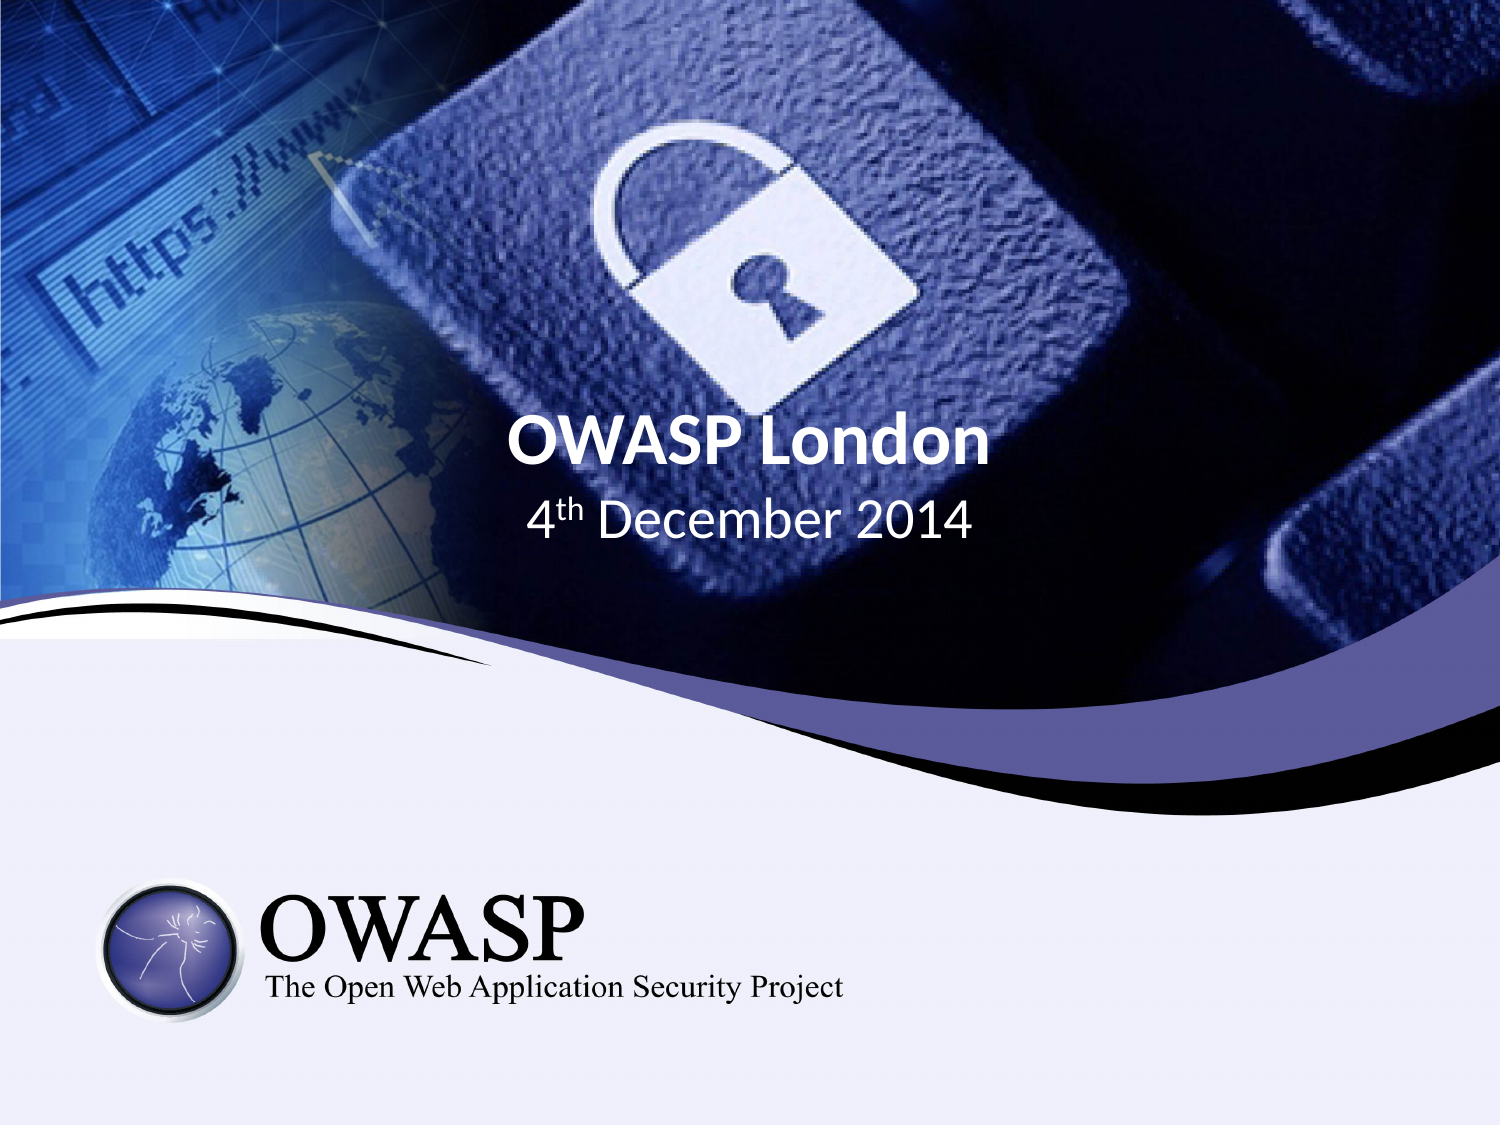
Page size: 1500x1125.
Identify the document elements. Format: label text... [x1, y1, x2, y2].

title OWASP London 4th December 2014 [112, 349, 1388, 591]
picture [0, 0, 1500, 1125]
